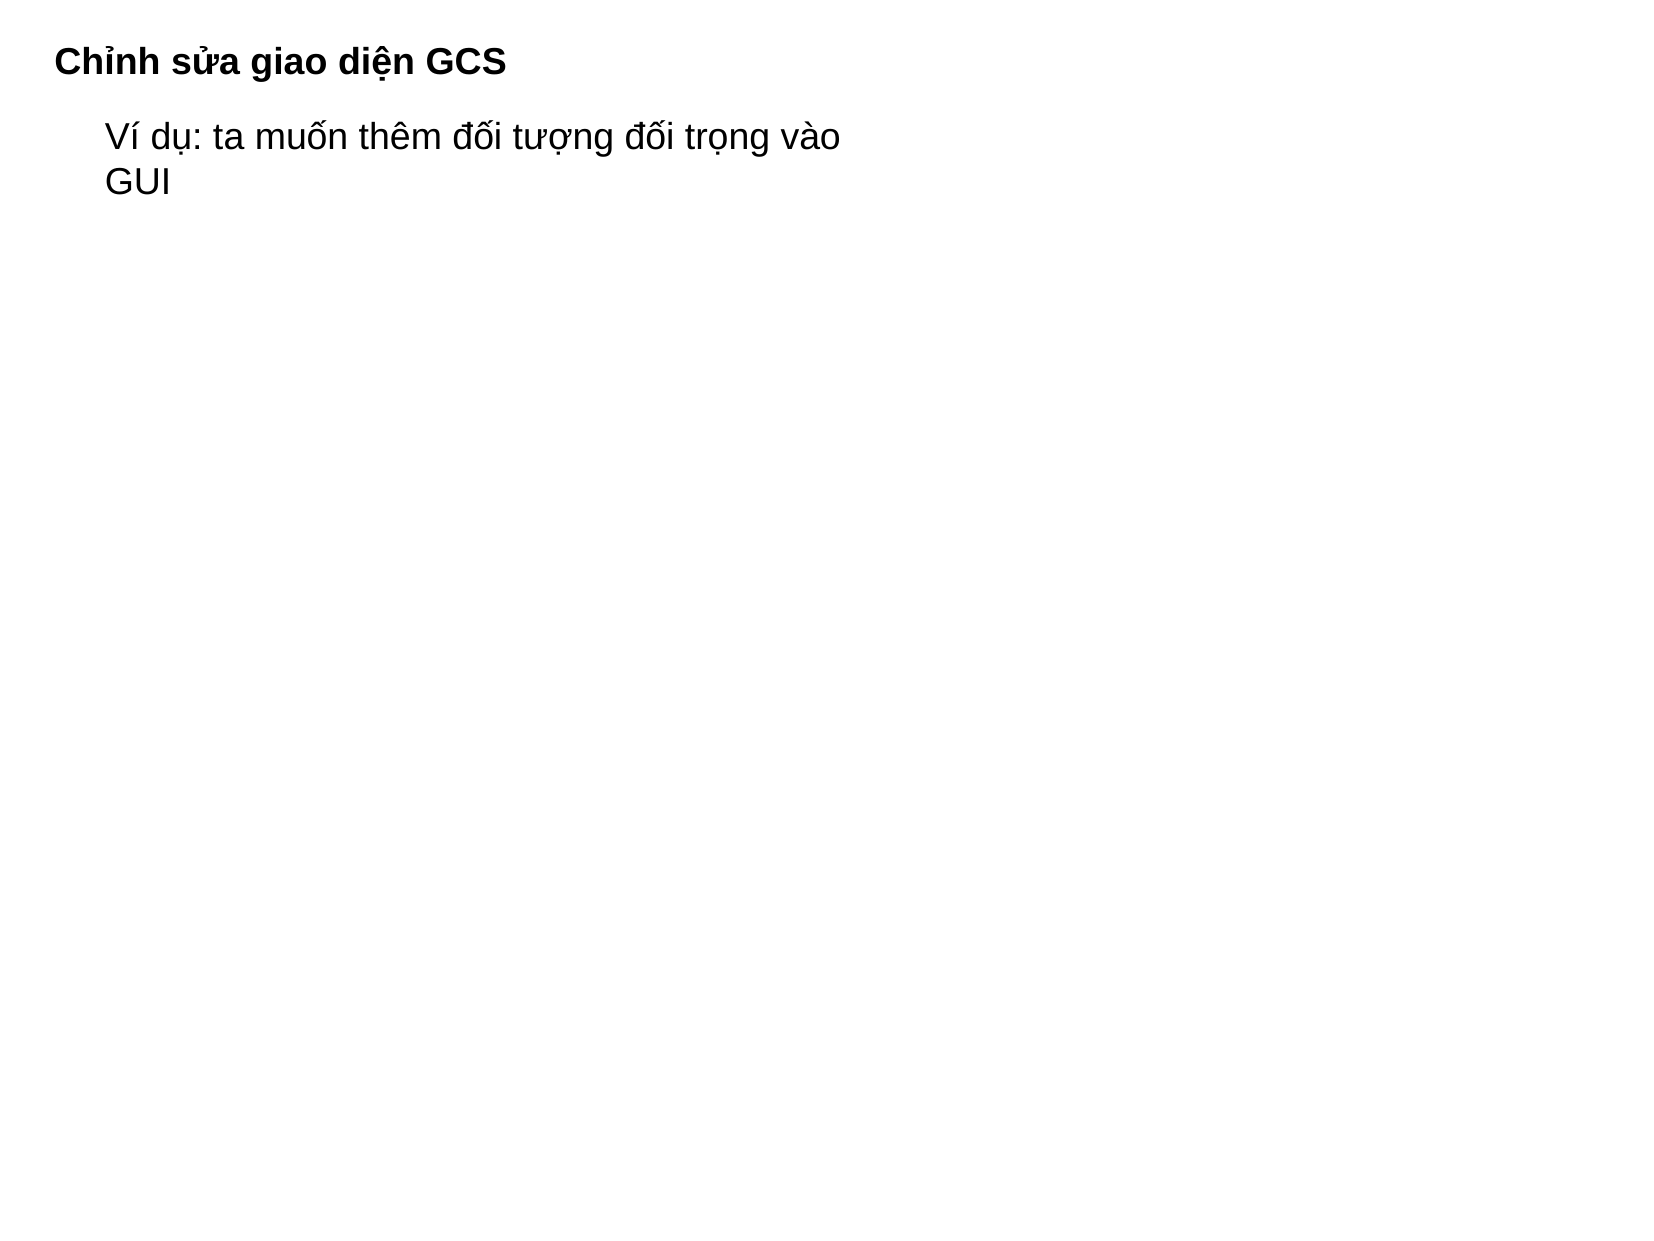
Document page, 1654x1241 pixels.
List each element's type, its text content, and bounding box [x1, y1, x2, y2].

text_box Ví dụ: ta muốn thêm đối tượng đối trọng vào GUI [90, 105, 934, 162]
text_box Chỉnh sửa giao diện GCS [39, 30, 975, 87]
